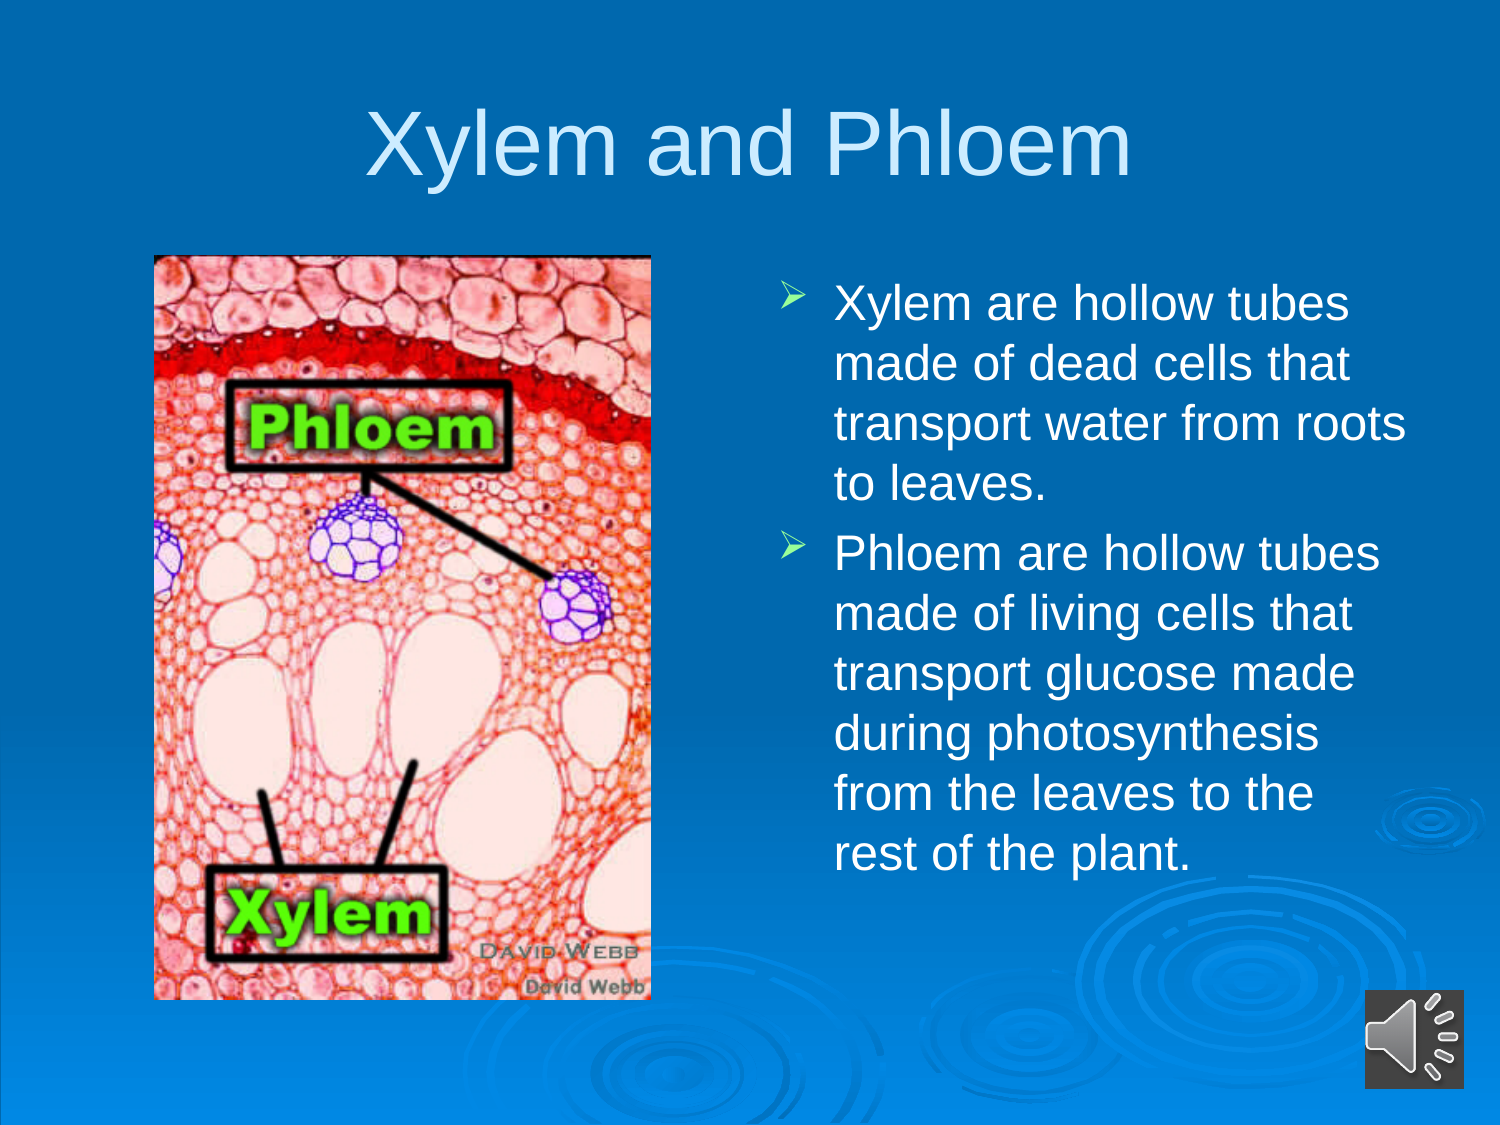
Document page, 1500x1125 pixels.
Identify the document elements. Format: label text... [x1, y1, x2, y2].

title Xylem and Phloem [74, 45, 1426, 233]
picture [1364, 989, 1465, 1090]
list Xylem are hollow tubes made of dead cells that transport water from roots to leaves. Phloem are hollow tubes made of living cells that transport glucose made during photosynthesis from the leaves to the rest of the plant. [762, 262, 1426, 1006]
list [153, 255, 651, 1000]
